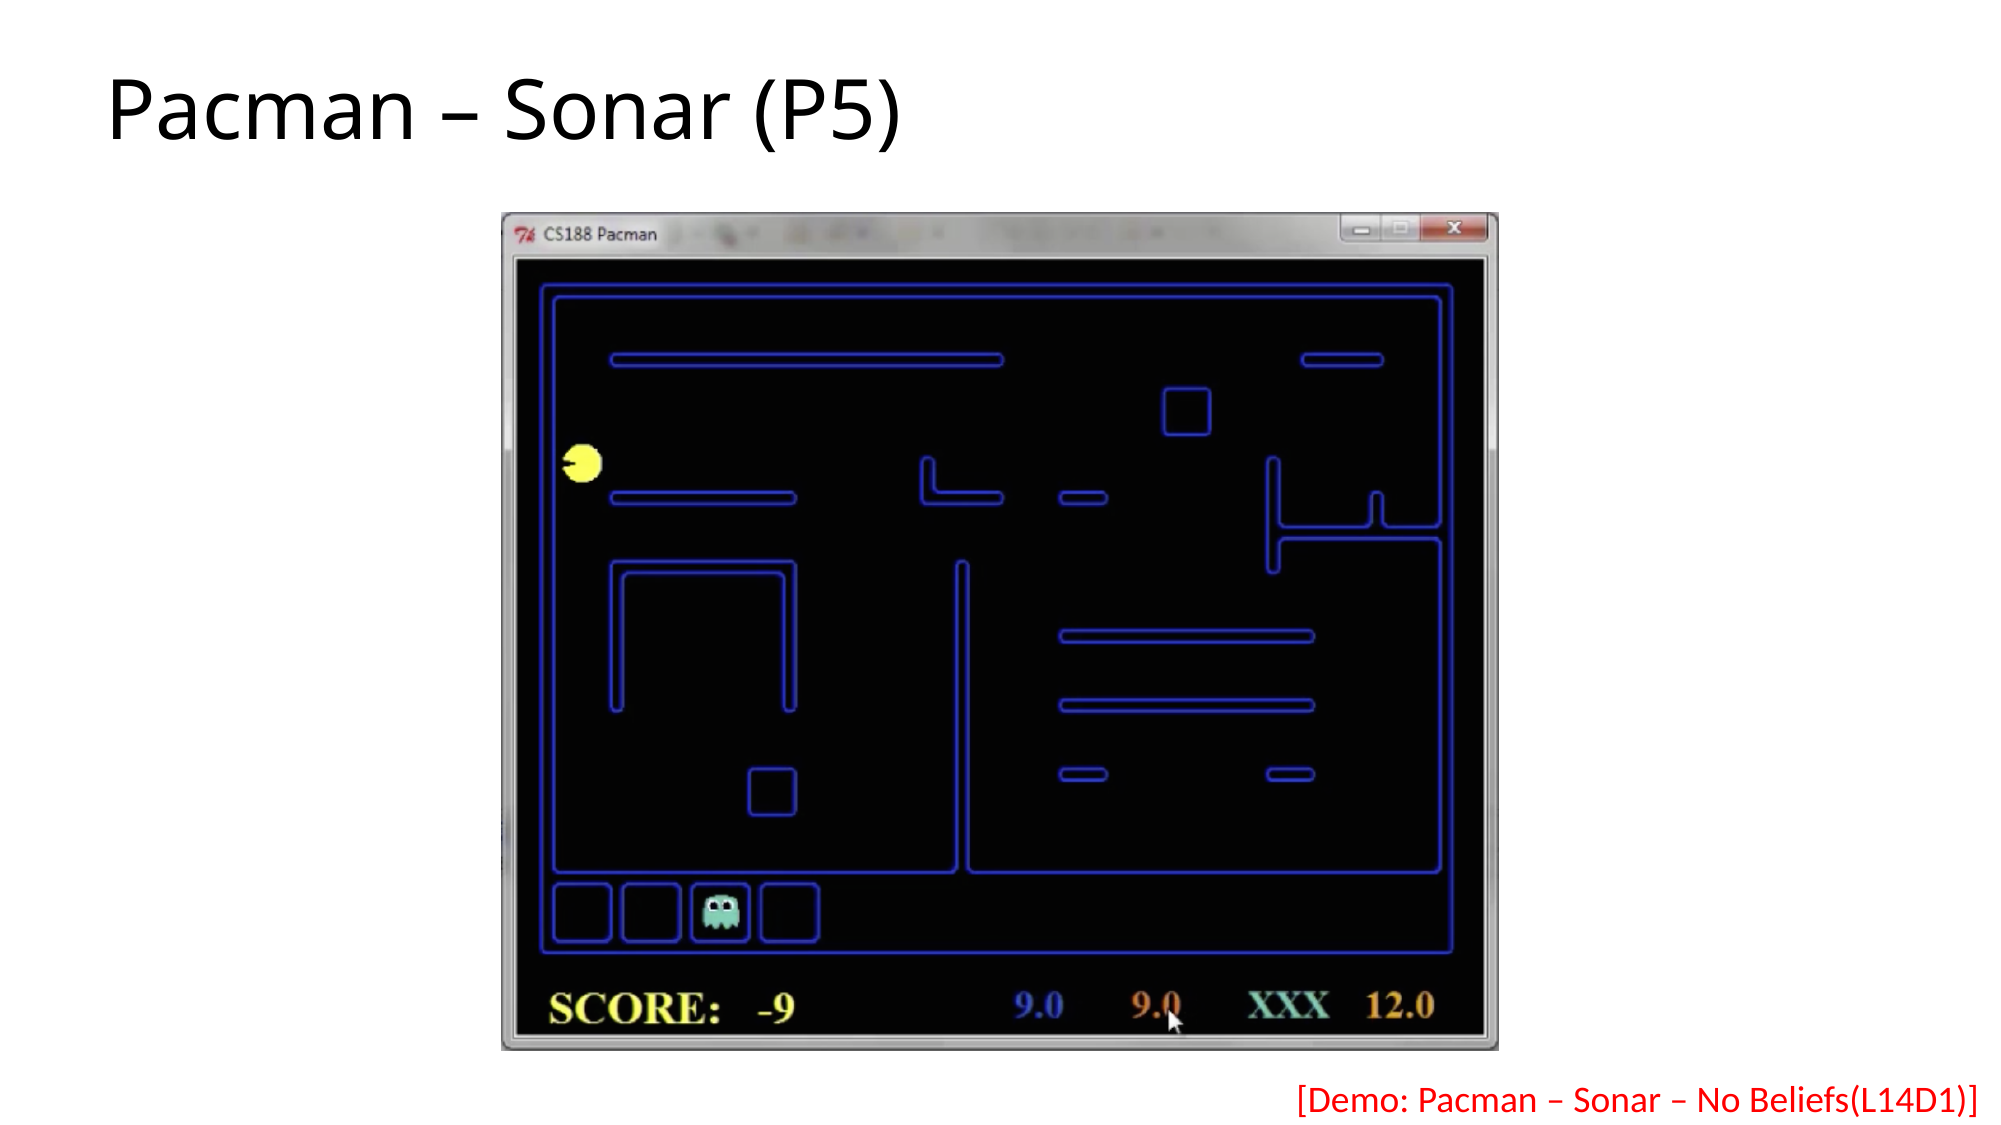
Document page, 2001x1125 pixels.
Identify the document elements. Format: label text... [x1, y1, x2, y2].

text_box [Demo: Pacman – Sonar – No Beliefs(L14D1)] [1281, 1067, 1995, 1125]
picture [501, 212, 1499, 1051]
title Pacman – Sonar (P5) [90, 60, 1816, 164]
